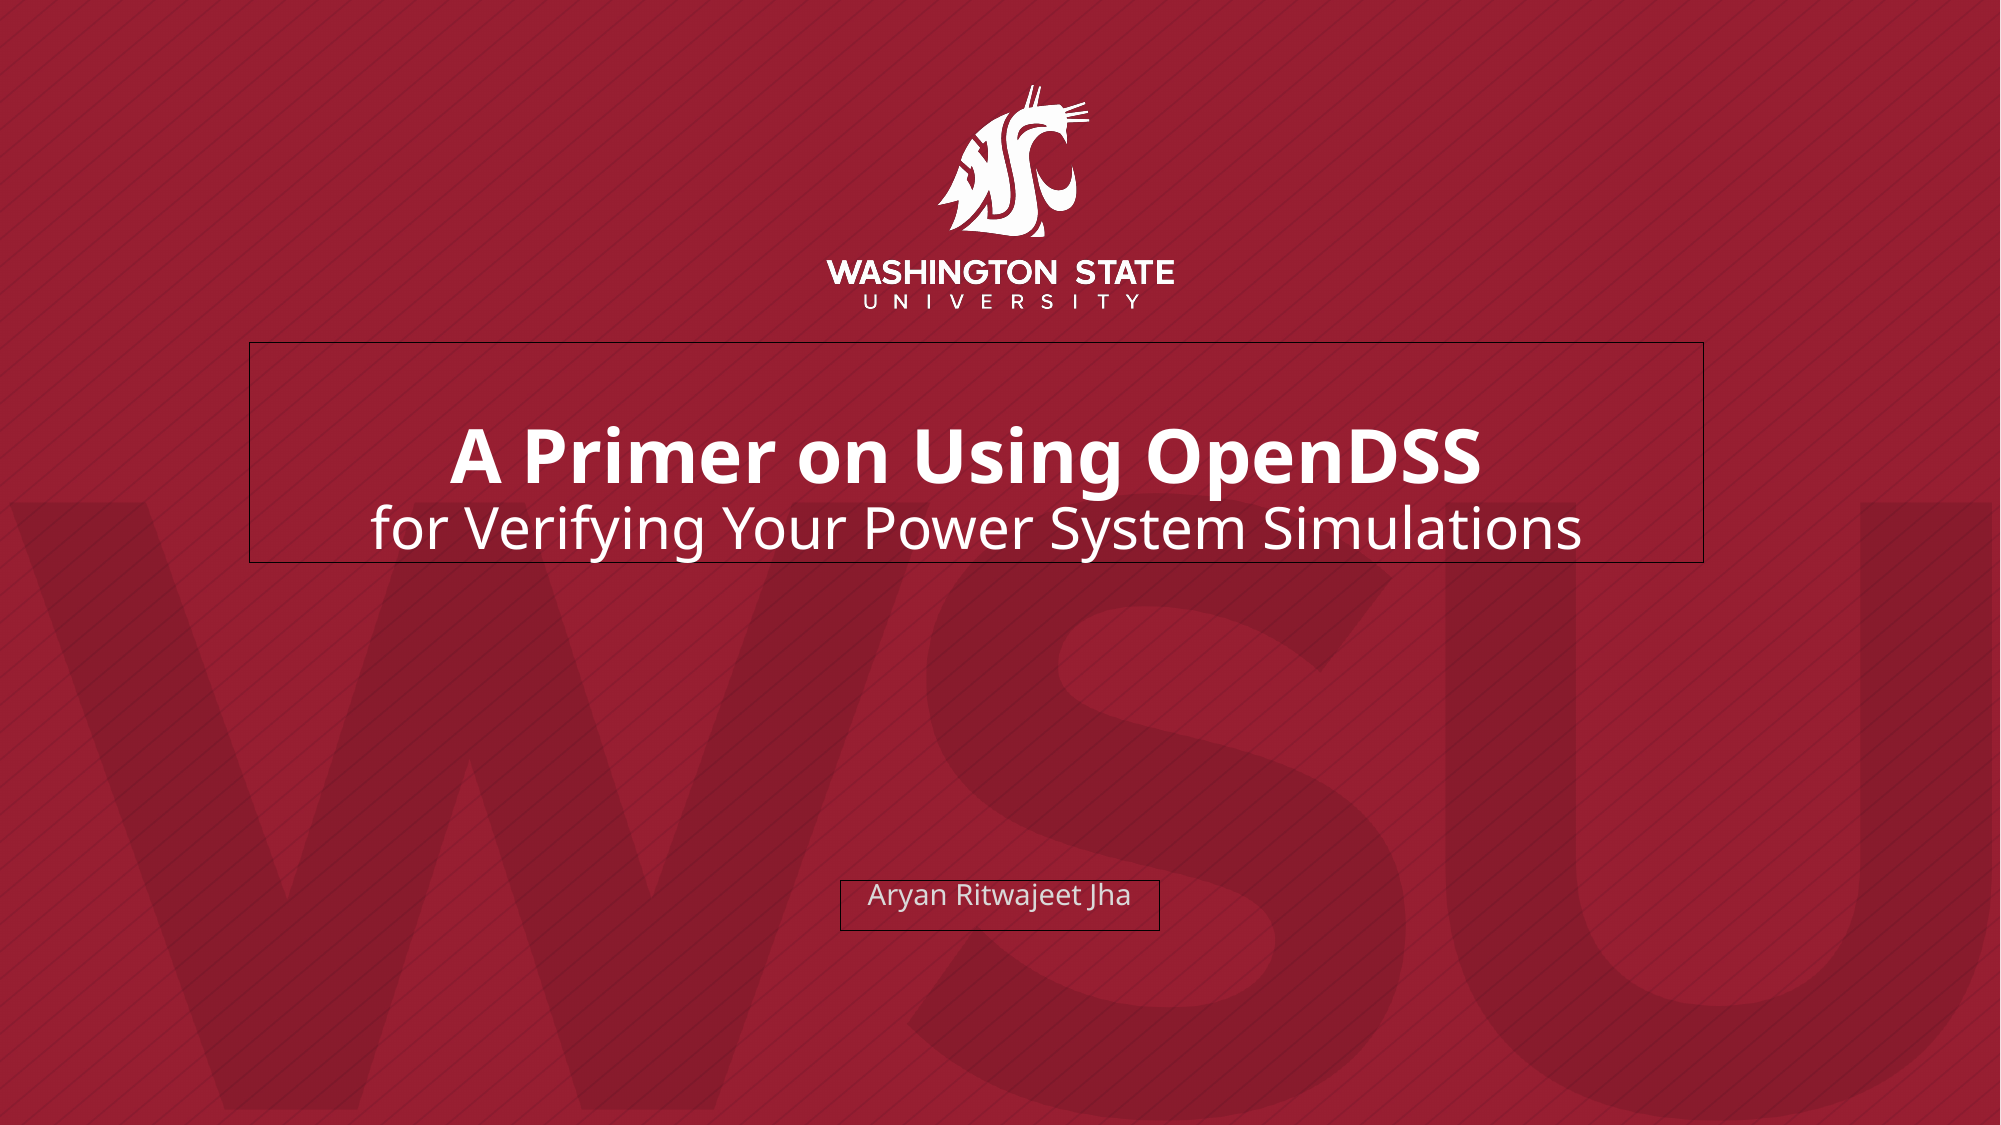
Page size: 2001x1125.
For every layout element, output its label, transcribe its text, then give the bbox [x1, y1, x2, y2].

picture [0, 0, 2001, 1125]
title A Primer on Using OpenDSS for Verifying Your Power System Simulations [249, 342, 1704, 563]
subtitle Aryan Ritwajeet Jha [840, 880, 1160, 931]
